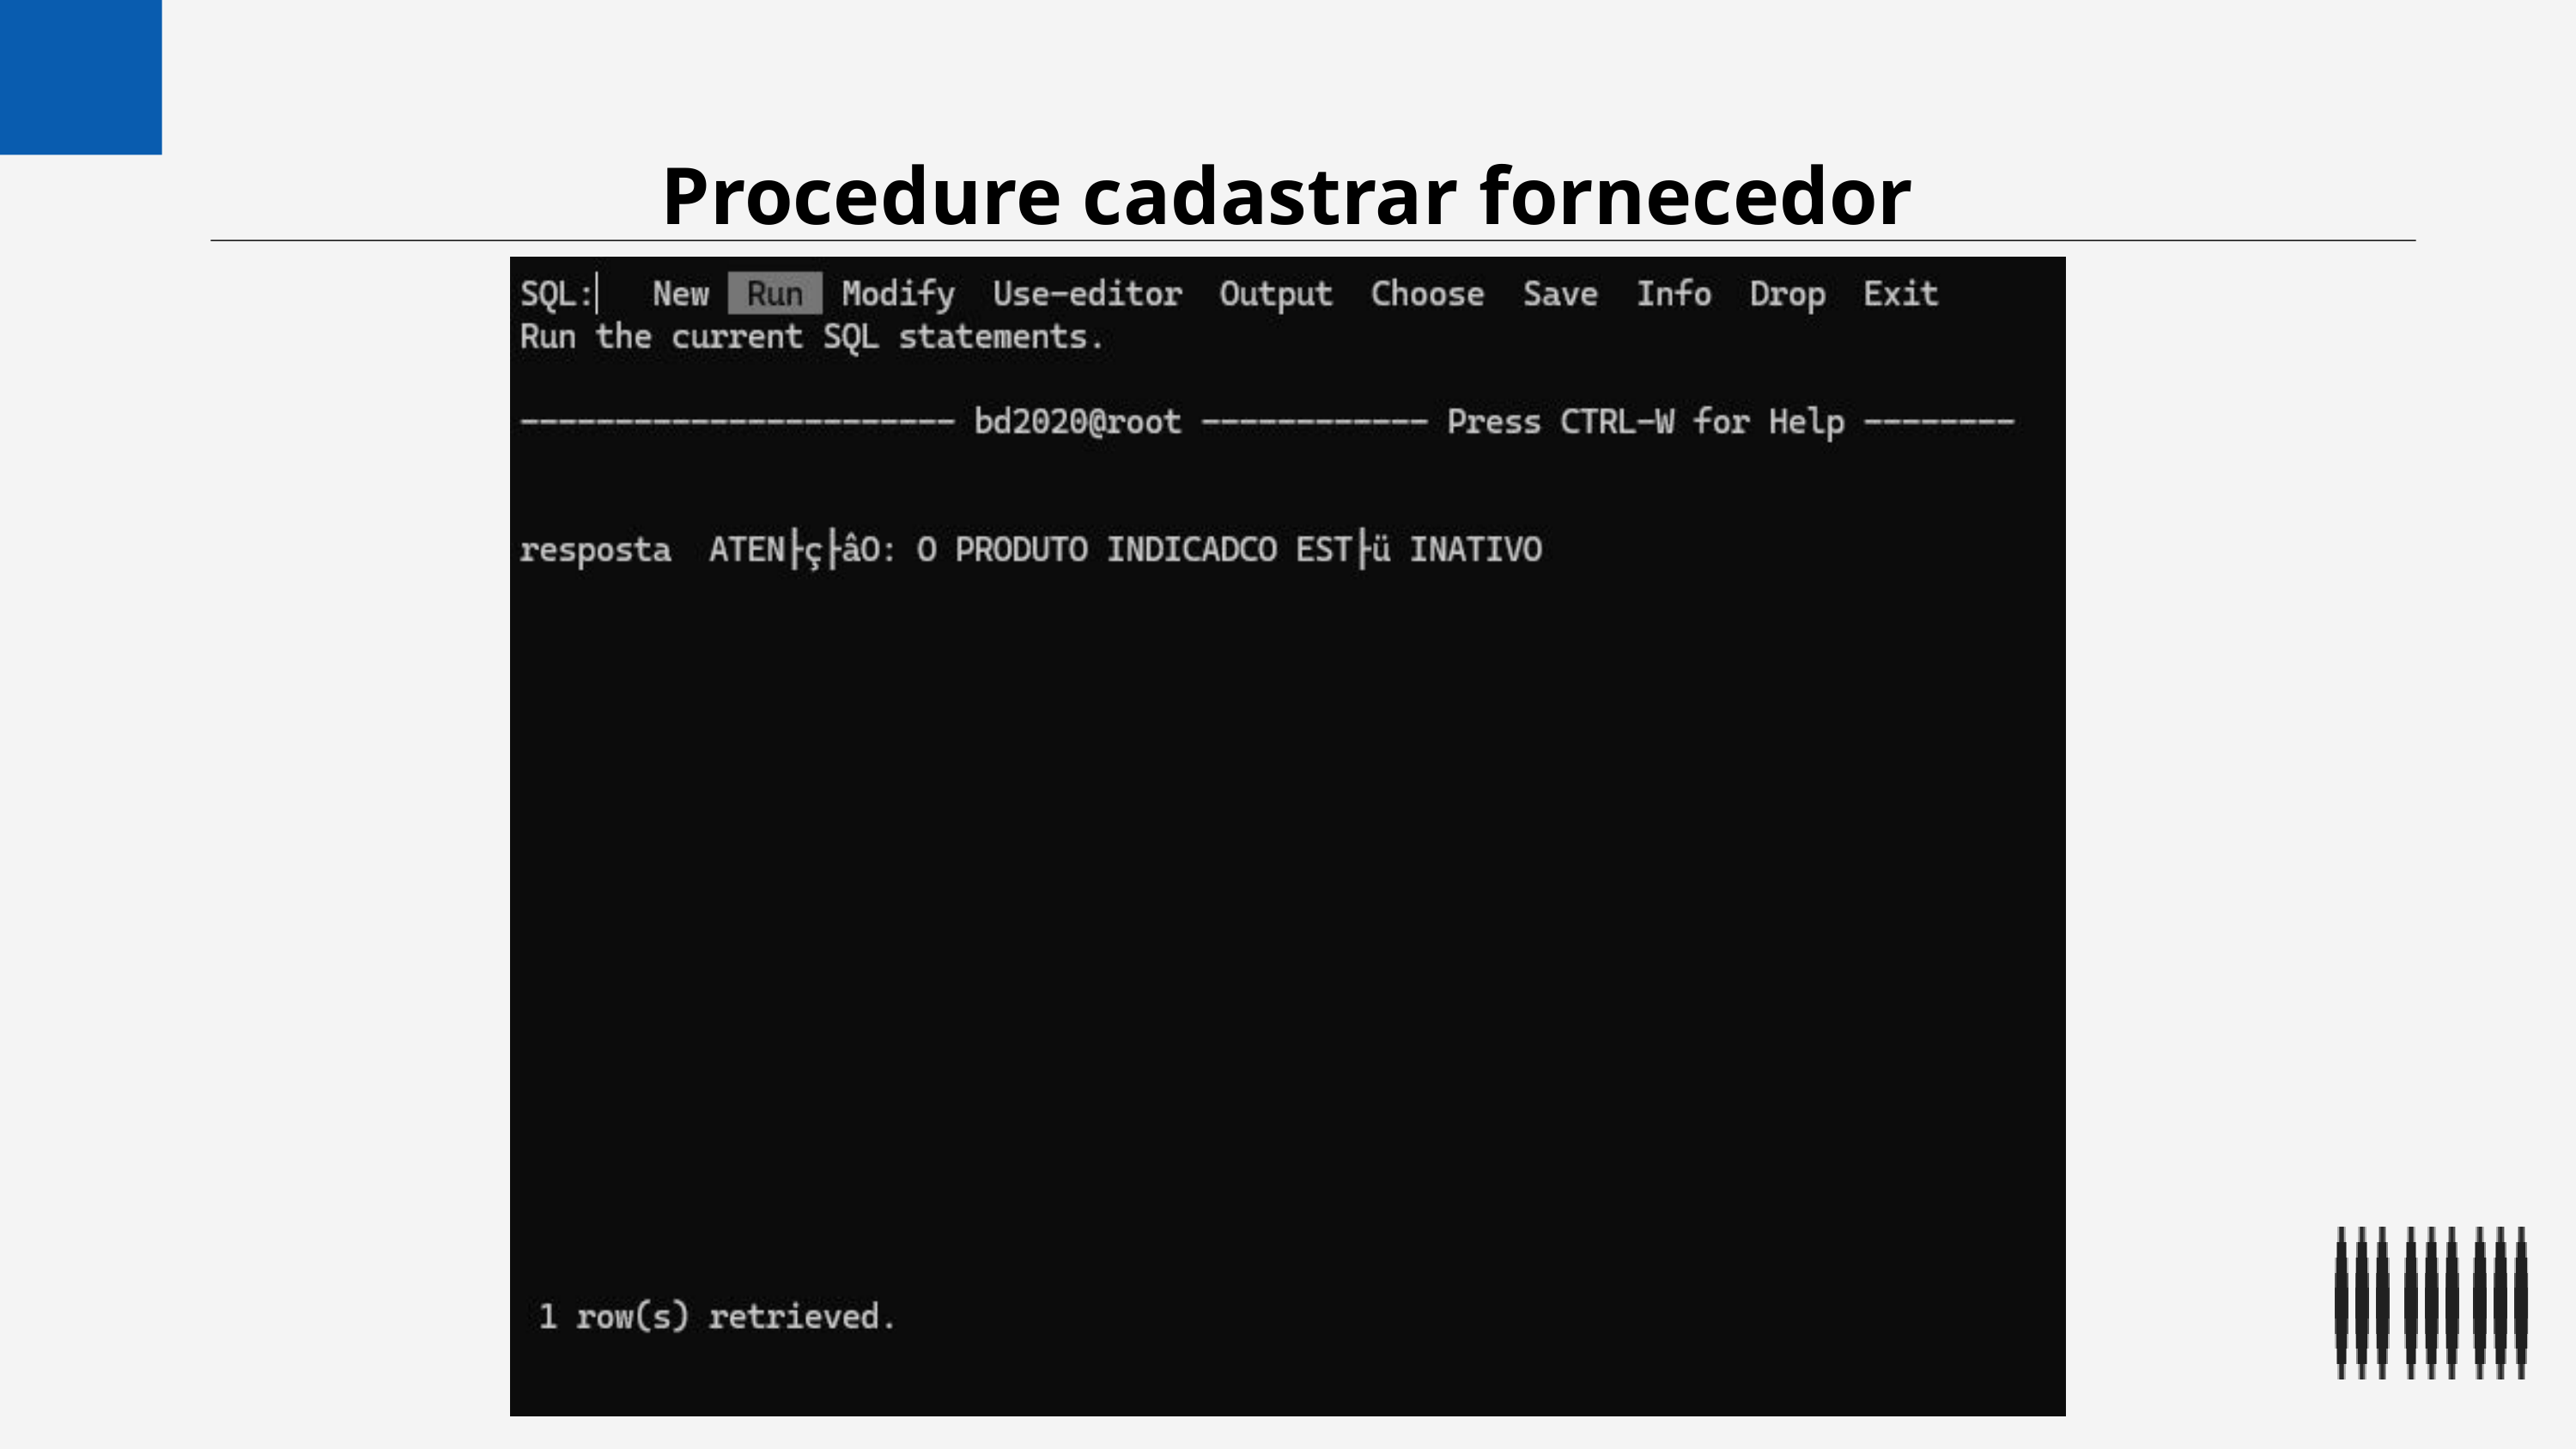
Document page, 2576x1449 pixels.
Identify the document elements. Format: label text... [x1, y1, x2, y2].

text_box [2339, 1206, 2523, 1401]
picture [2334, 1212, 2339, 1395]
picture [2523, 1212, 2529, 1395]
text_box Procedure cadastrar fornecedor [23, 107, 2552, 240]
picture [510, 257, 2066, 1417]
text_box [0, 0, 162, 155]
